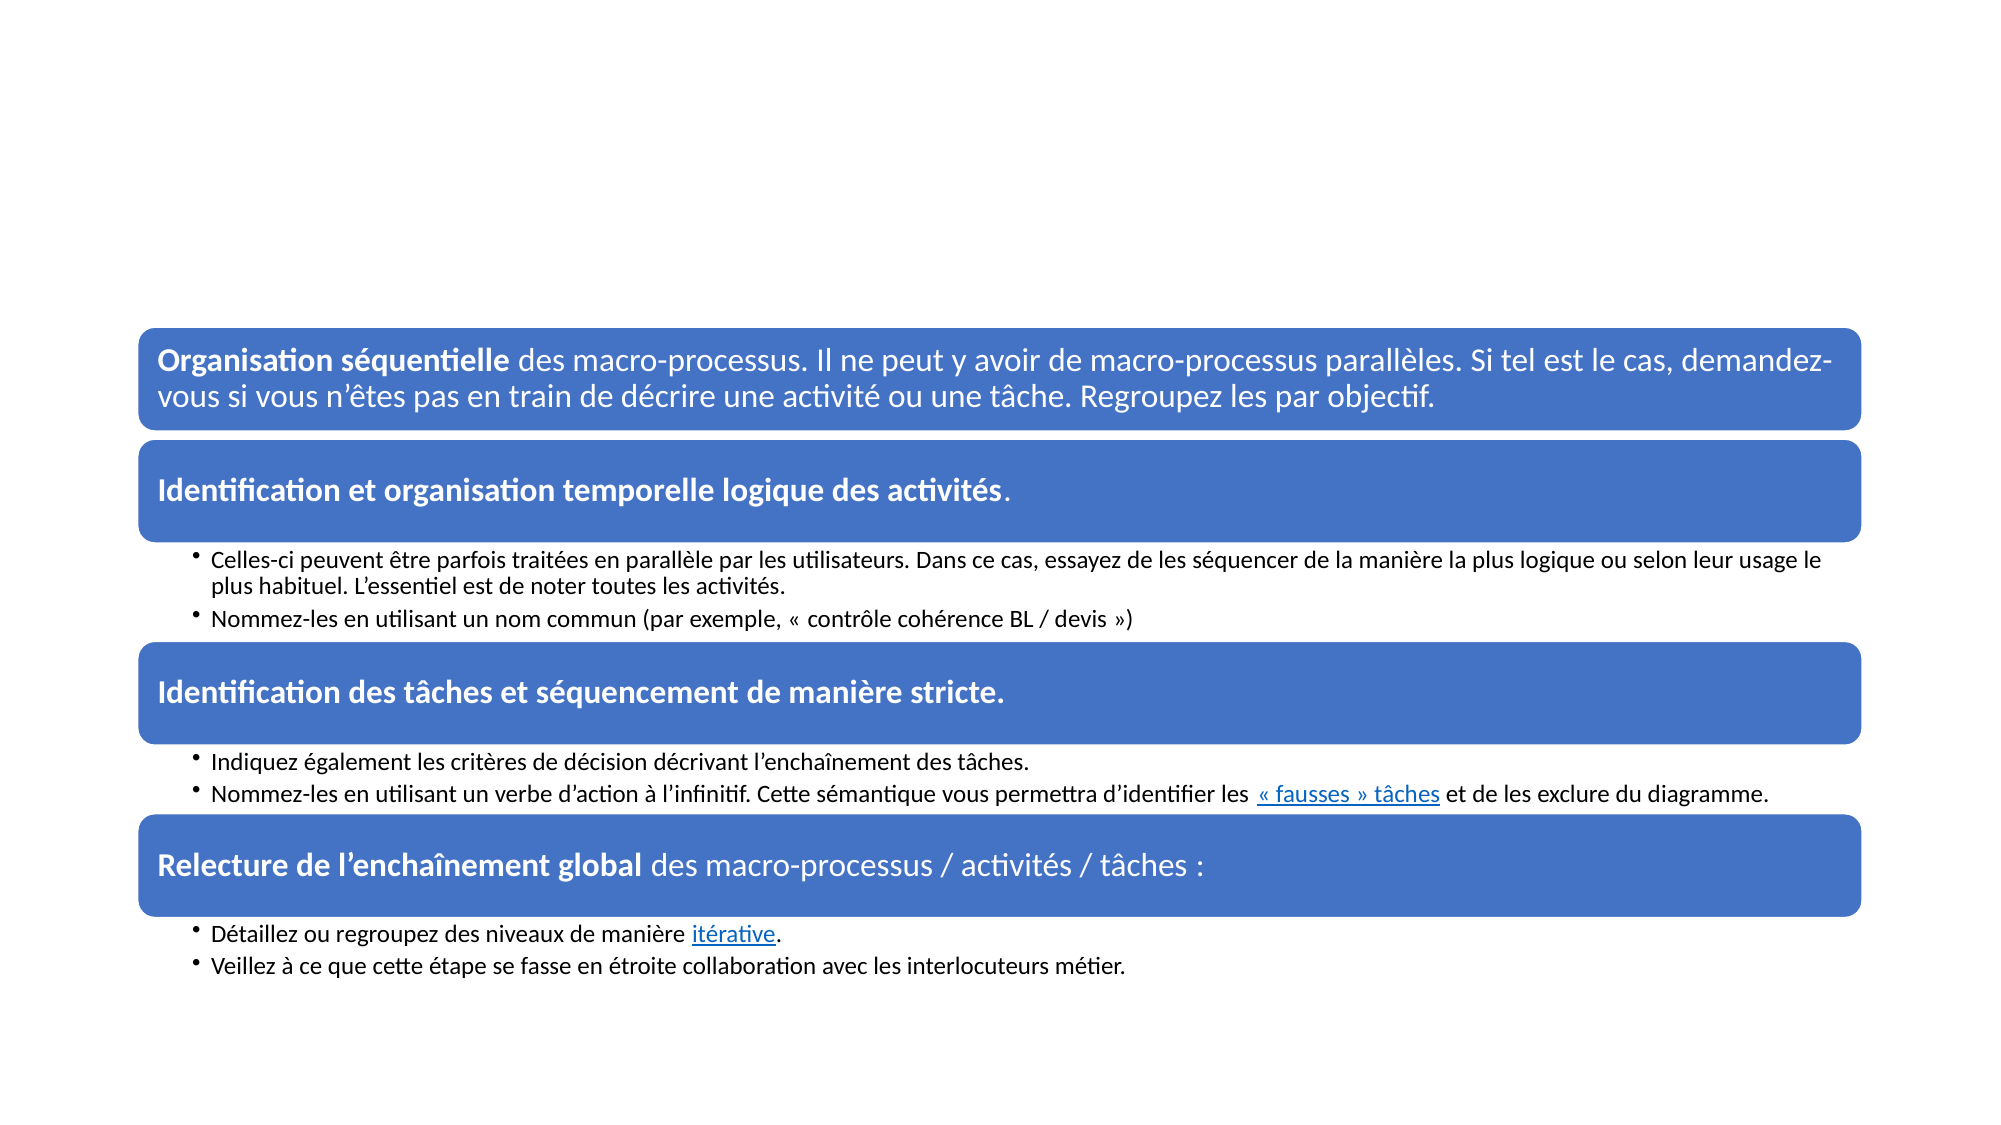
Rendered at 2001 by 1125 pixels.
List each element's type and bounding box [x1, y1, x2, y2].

list [137, 299, 1863, 1014]
